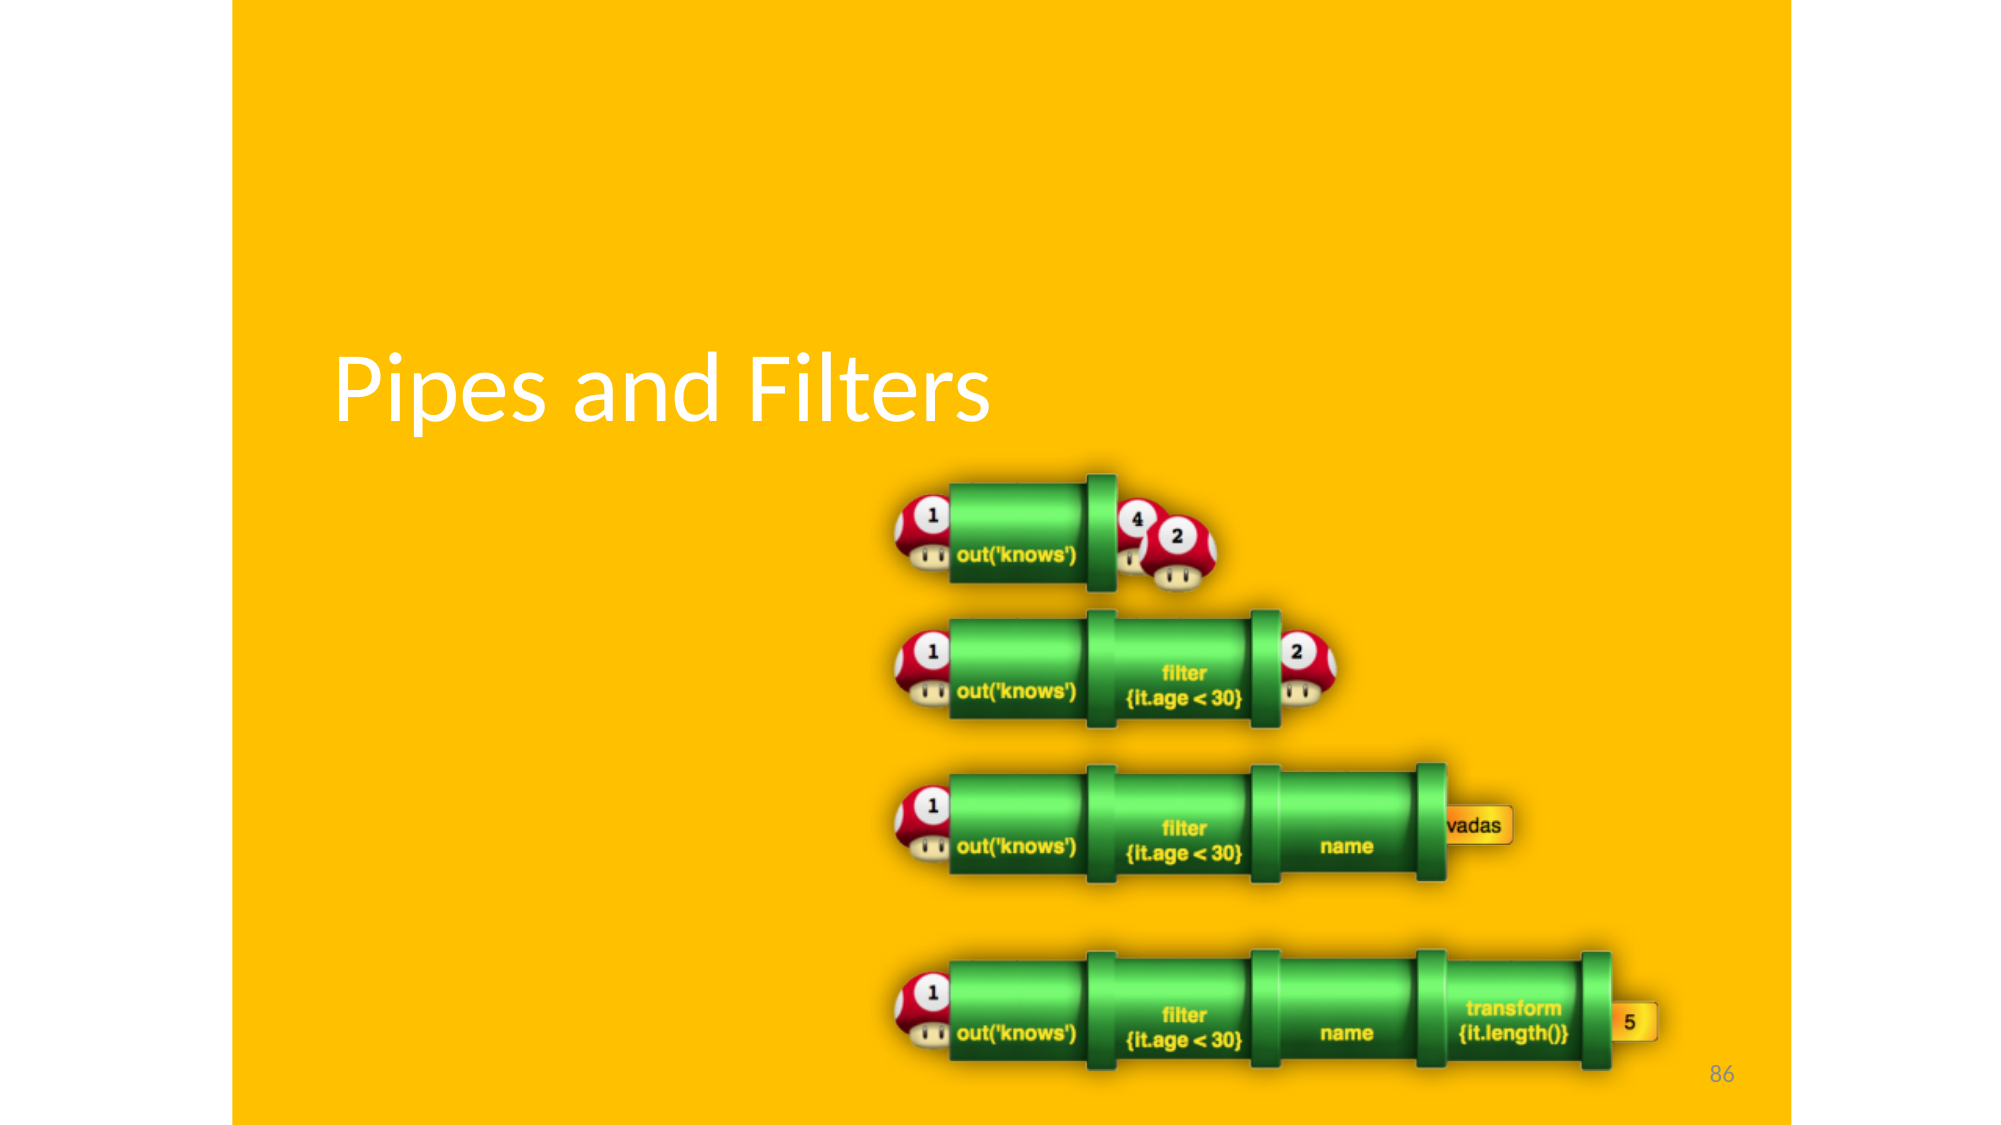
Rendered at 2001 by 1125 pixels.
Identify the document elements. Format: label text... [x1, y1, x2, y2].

text_box Pipes and Filters [318, 314, 1009, 449]
picture [893, 473, 1660, 1071]
text_box [230, 0, 1793, 1125]
slide_number 86 [1400, 1042, 1750, 1103]
